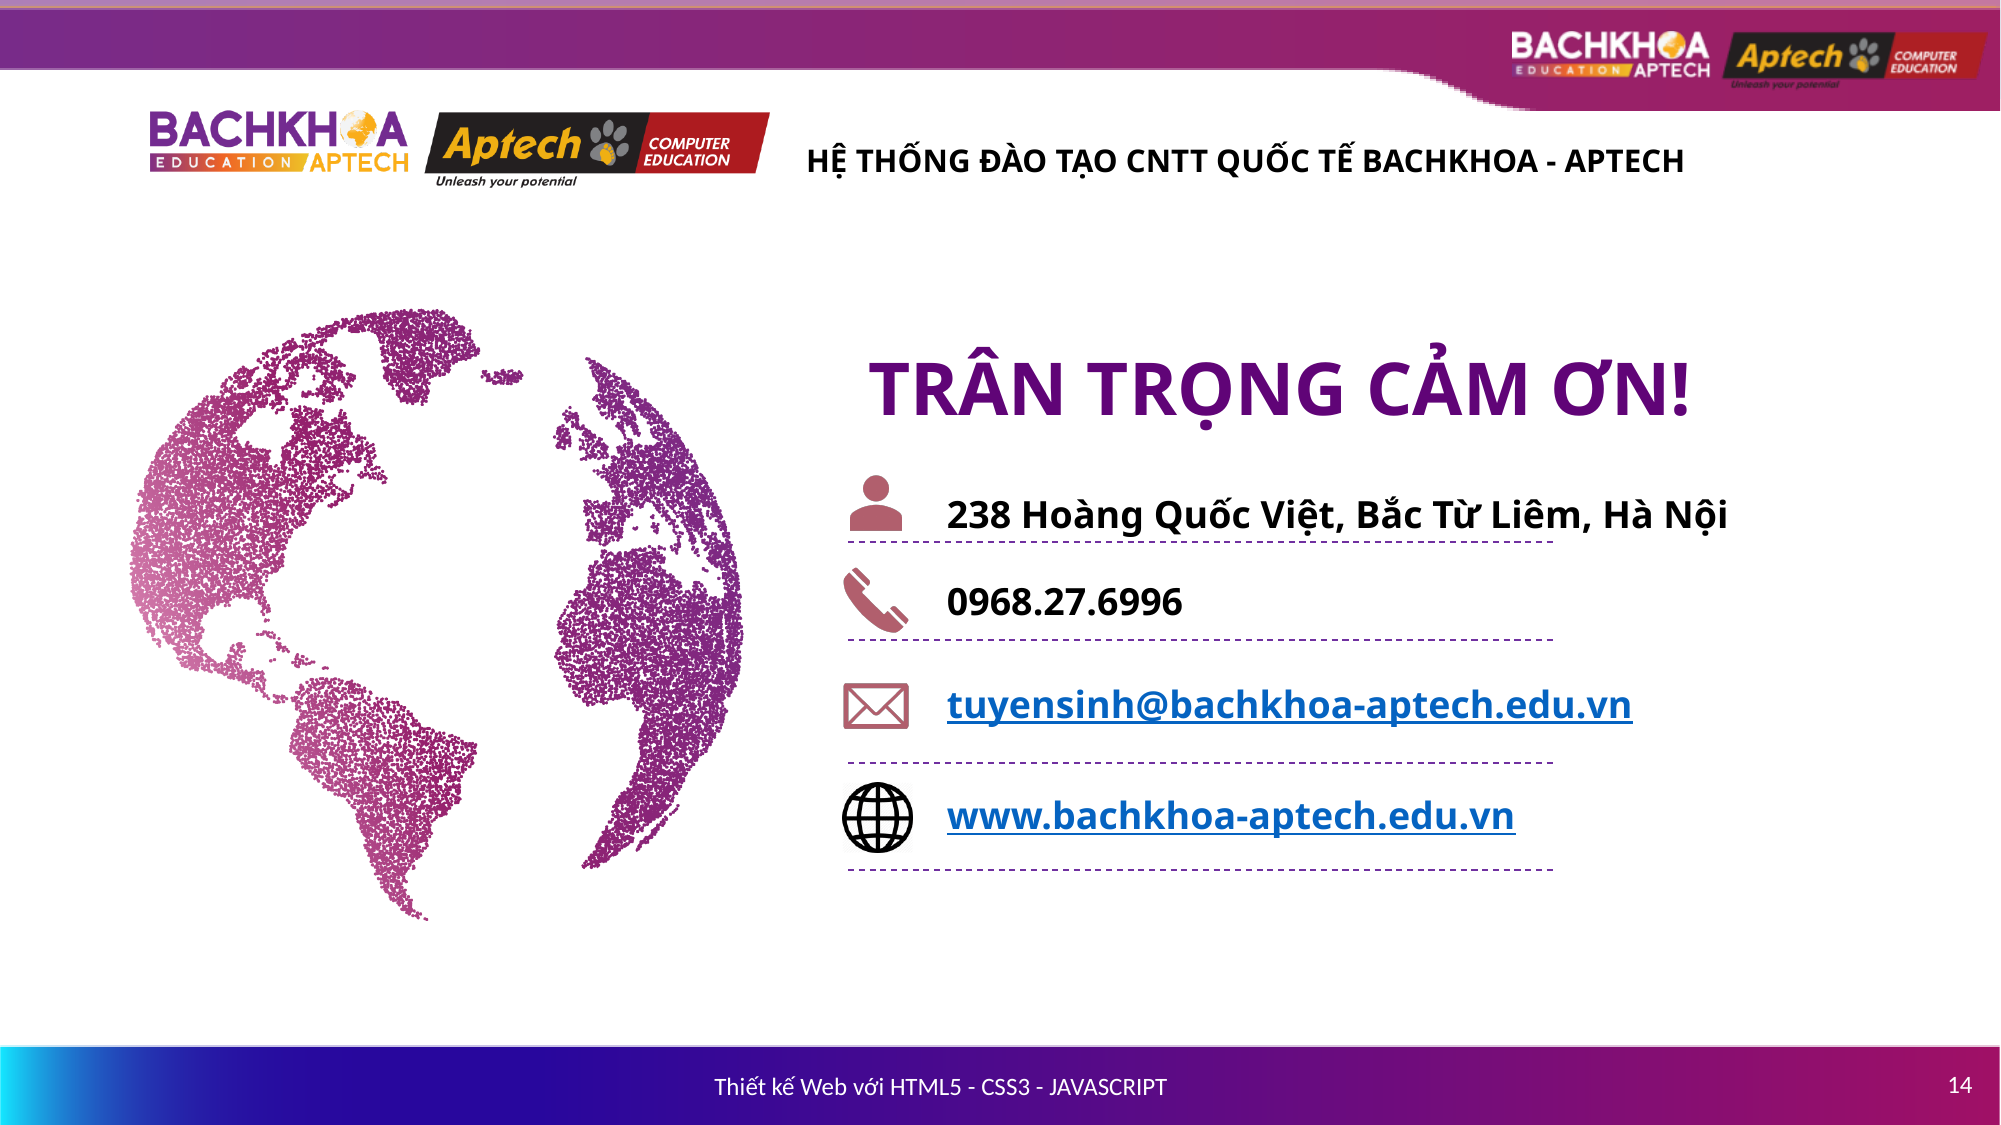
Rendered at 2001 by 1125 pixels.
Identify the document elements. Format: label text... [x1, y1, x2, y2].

picture [837, 667, 915, 745]
text_box 238 Hoàng Quốc Việt, Bắc Từ Liêm, Hà Nội [946, 480, 1930, 547]
footer Thiết kế Web với HTML5 - CSS3 - JAVASCRIPT [17, 1055, 1865, 1116]
text_box www.bachkhoa-aptech.edu.vn [946, 794, 1745, 841]
text_box 0968.27.6996 [946, 577, 1553, 623]
picture [842, 782, 913, 853]
picture [0, 1045, 2000, 1125]
picture [0, 0, 2001, 188]
picture [129, 308, 744, 921]
picture [837, 561, 915, 639]
text_box HỆ THỐNG ĐÀO TẠO CNTT QUỐC TẾ BACHKHOA - APTECH [791, 114, 1961, 186]
text_box tuyensinh@bachkhoa-aptech.edu.vn [946, 683, 1745, 729]
text_box TRÂN TRỌNG CẢM ƠN! [701, 291, 1859, 438]
slide_number 14 [1877, 1053, 1988, 1114]
picture [837, 464, 915, 542]
